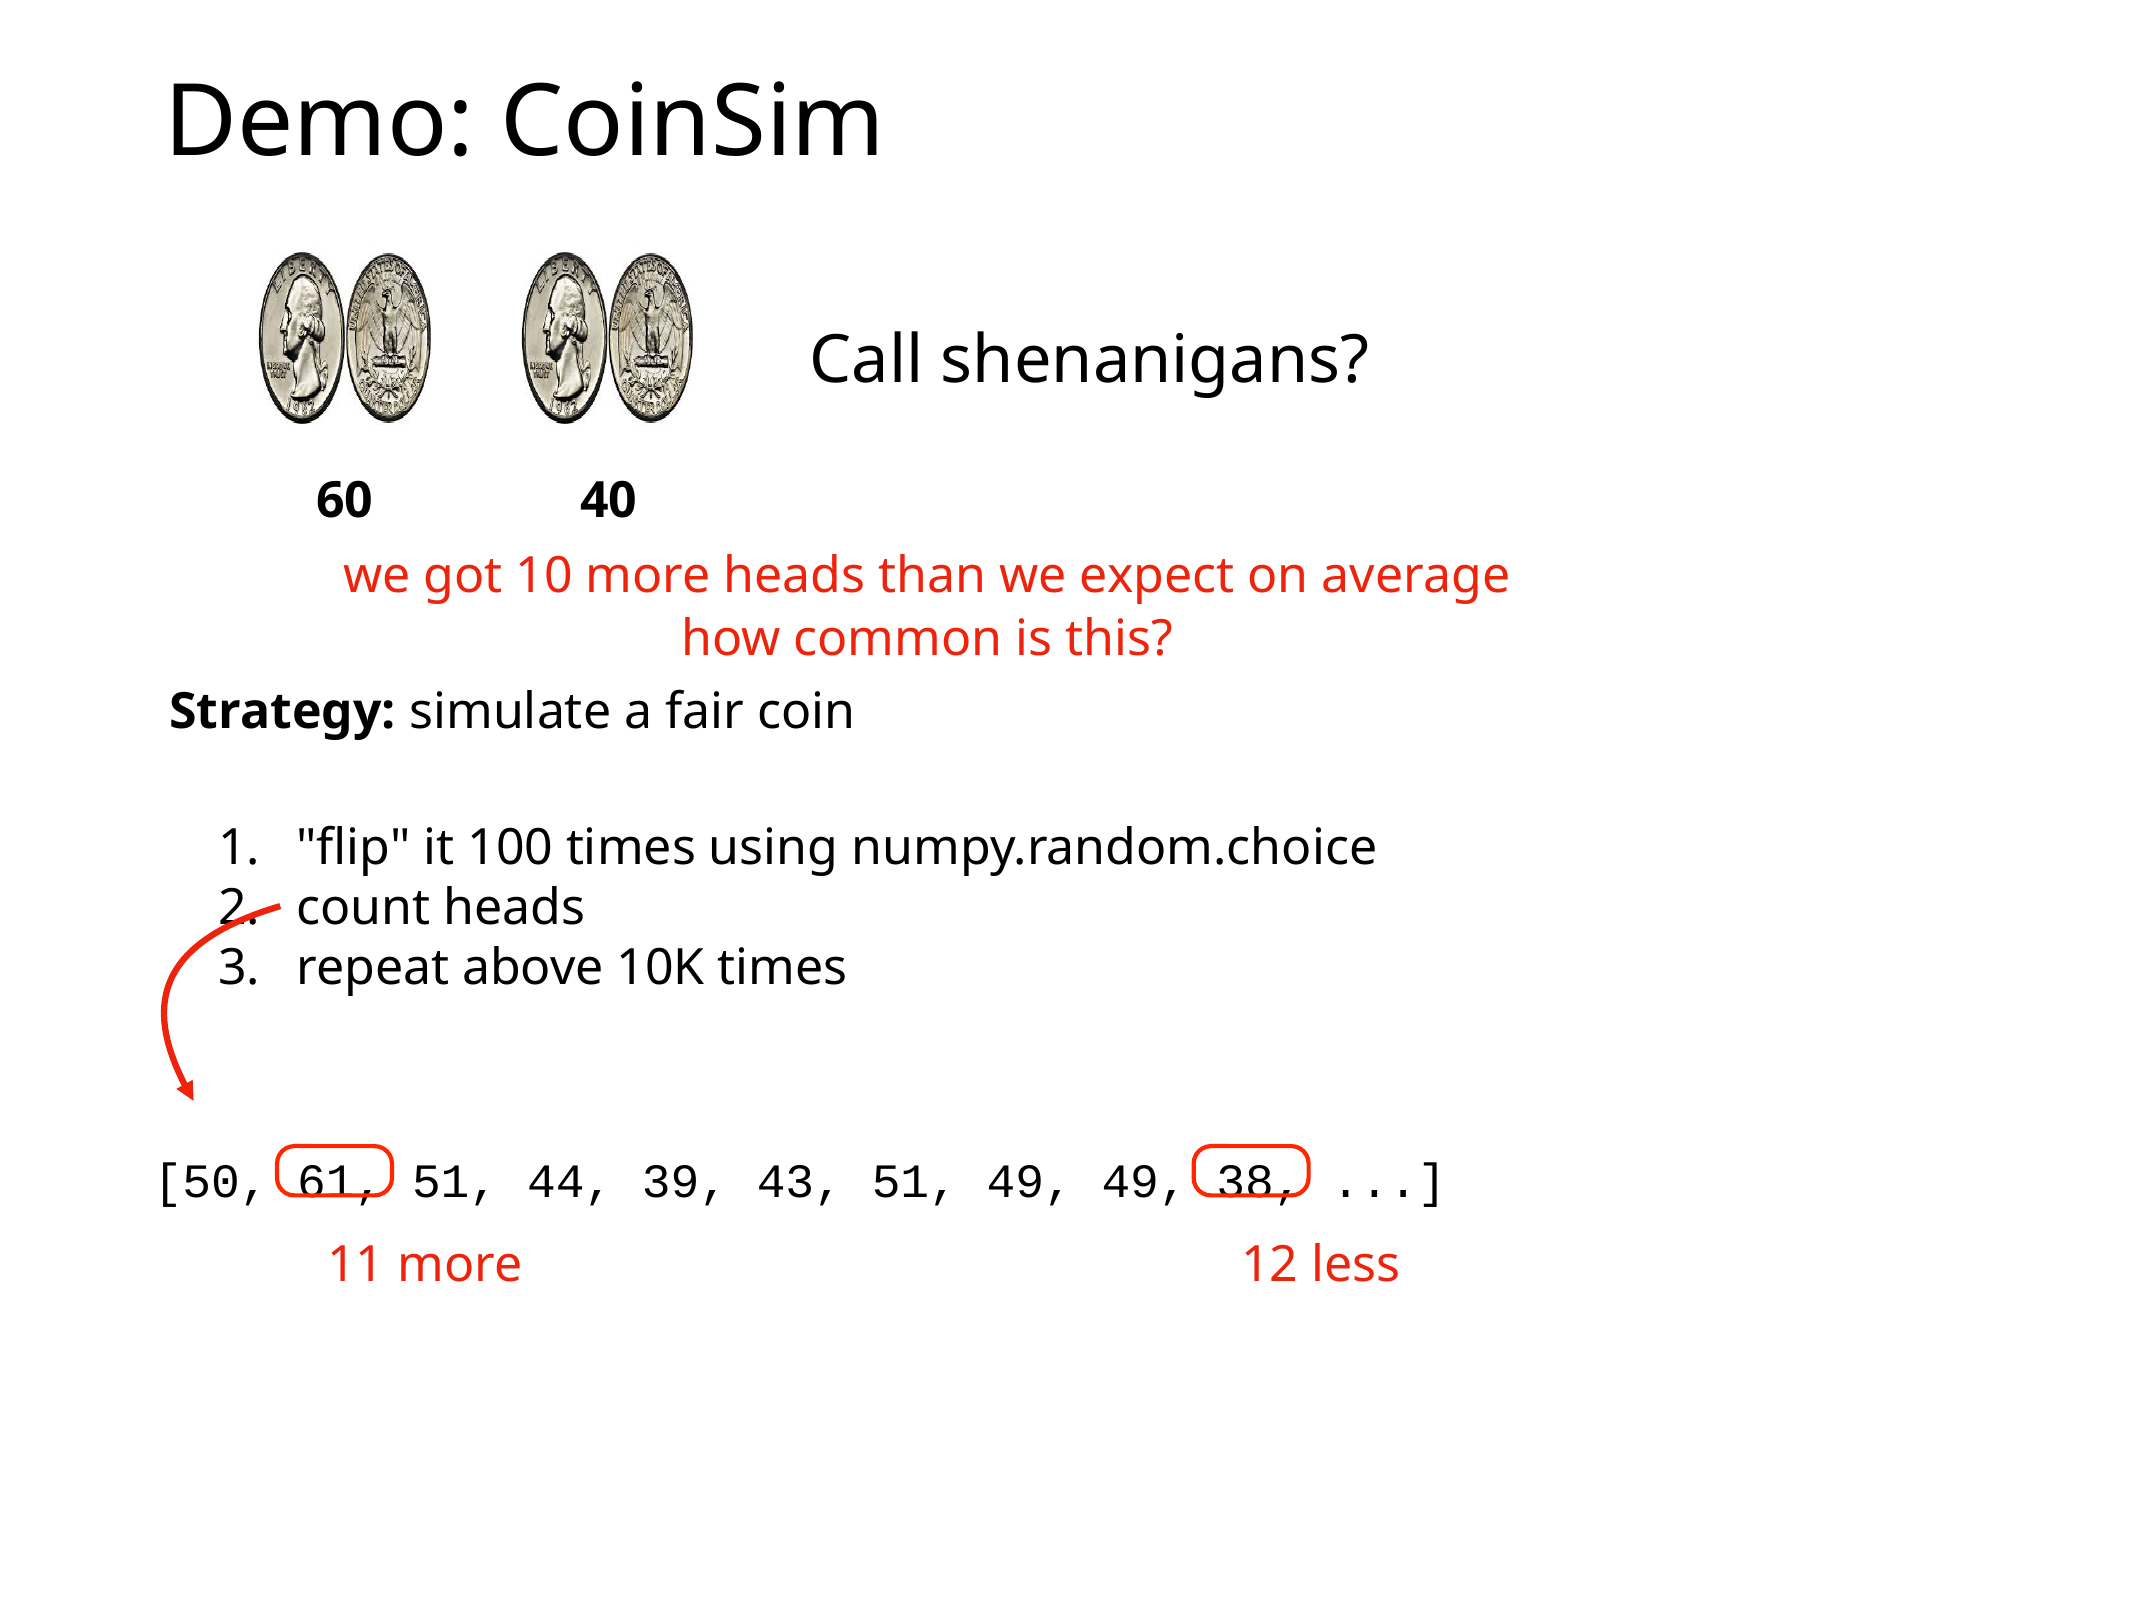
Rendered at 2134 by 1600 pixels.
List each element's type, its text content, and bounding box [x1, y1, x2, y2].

text_box "flip" it 100 times using numpy.random.choice count heads repeat above 10K times [209, 806, 1386, 1003]
text_box [50, 61, 51, 44, 39, 43, 51, 49, 49, 38, ...] [145, 1109, 1456, 1216]
text_box how common is this? [672, 596, 1182, 674]
text_box [277, 1146, 392, 1196]
text_box Call shenanigans? [801, 307, 1379, 405]
picture [256, 222, 432, 455]
text_box [1193, 1146, 1309, 1196]
text_box [164, 905, 281, 1101]
picture [520, 222, 695, 455]
text_box 40 [572, 459, 646, 534]
title Demo: CoinSim [155, 41, 1978, 191]
text_box 60 [307, 459, 382, 537]
text_box we got 10 more heads than we expect on average [334, 534, 1520, 611]
text_box 11 more [319, 1223, 531, 1301]
text_box Strategy: simulate a fair coin [161, 670, 864, 747]
text_box 12 less [1232, 1223, 1409, 1301]
